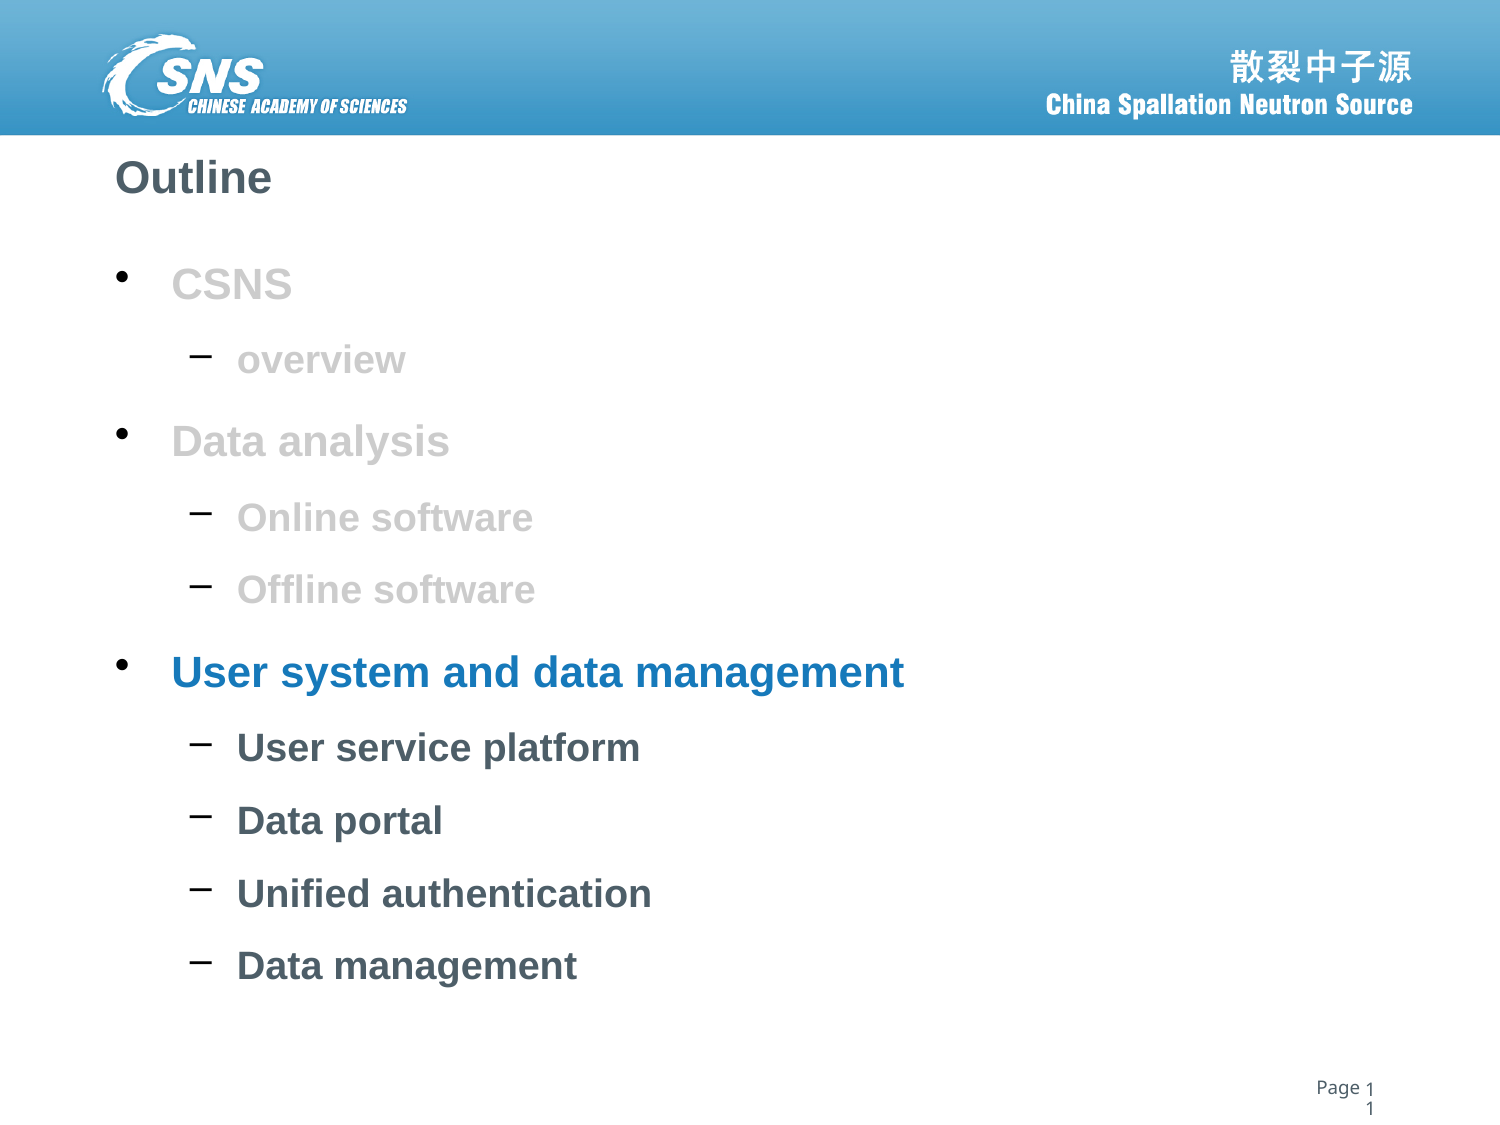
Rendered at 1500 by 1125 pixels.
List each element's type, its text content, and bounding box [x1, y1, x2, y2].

picture [0, 0, 1500, 1125]
slide_number 11 [1350, 1070, 1400, 1100]
list CSNS overview Data analysis Online software Offline software User system and data management User service platform Data portal Unified authentication Data management [99, 237, 1436, 1050]
title Outline [99, 137, 1125, 213]
